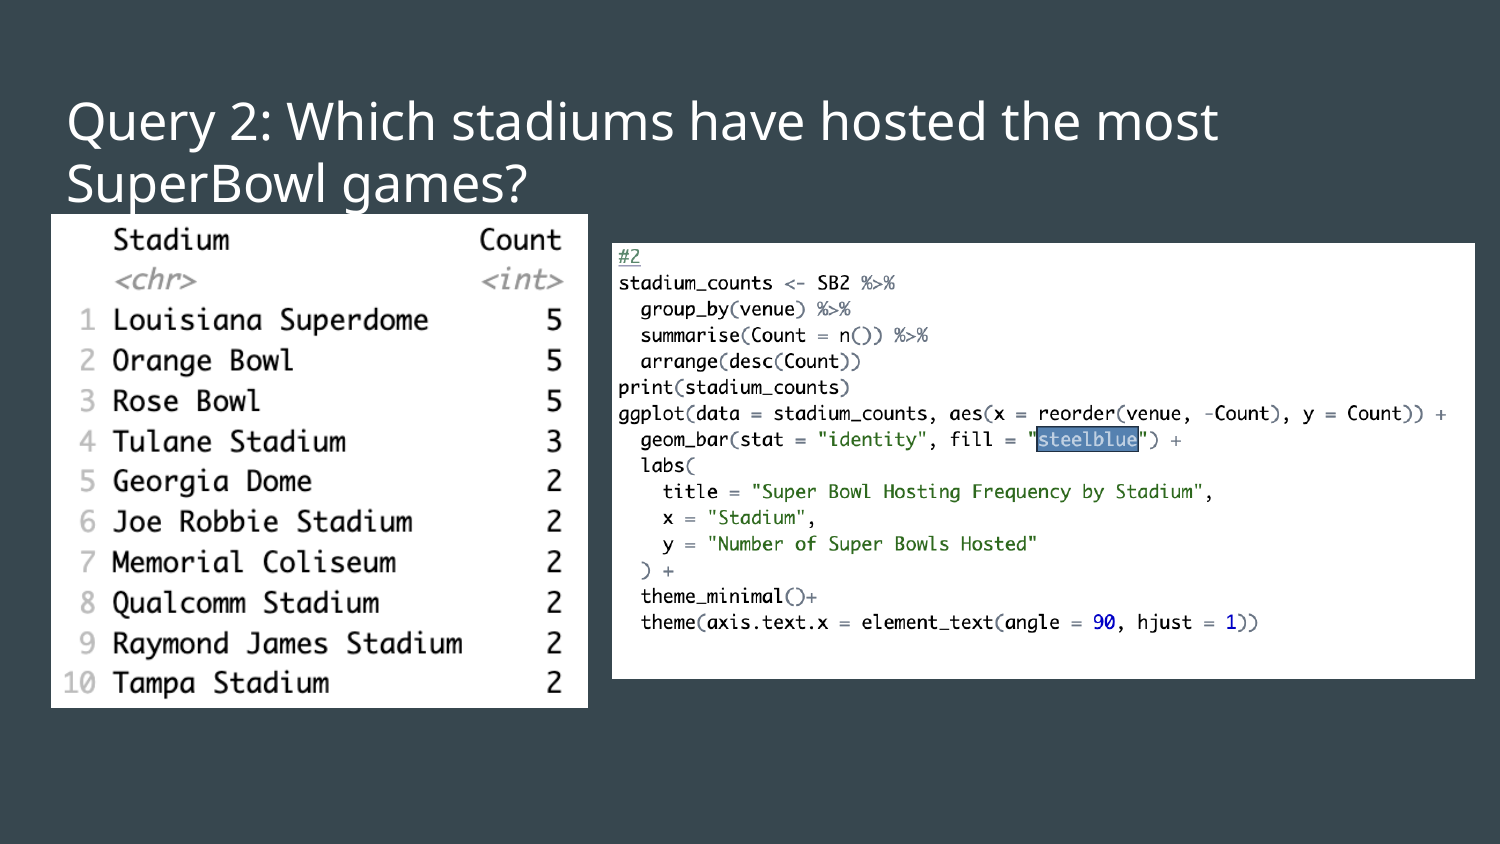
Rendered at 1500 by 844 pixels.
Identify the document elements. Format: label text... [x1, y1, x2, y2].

title Query 2: Which stadiums have hosted the most SuperBowl games? [51, 72, 1449, 167]
text_box [761, 208, 1500, 285]
picture [612, 243, 1476, 679]
picture [50, 214, 588, 708]
